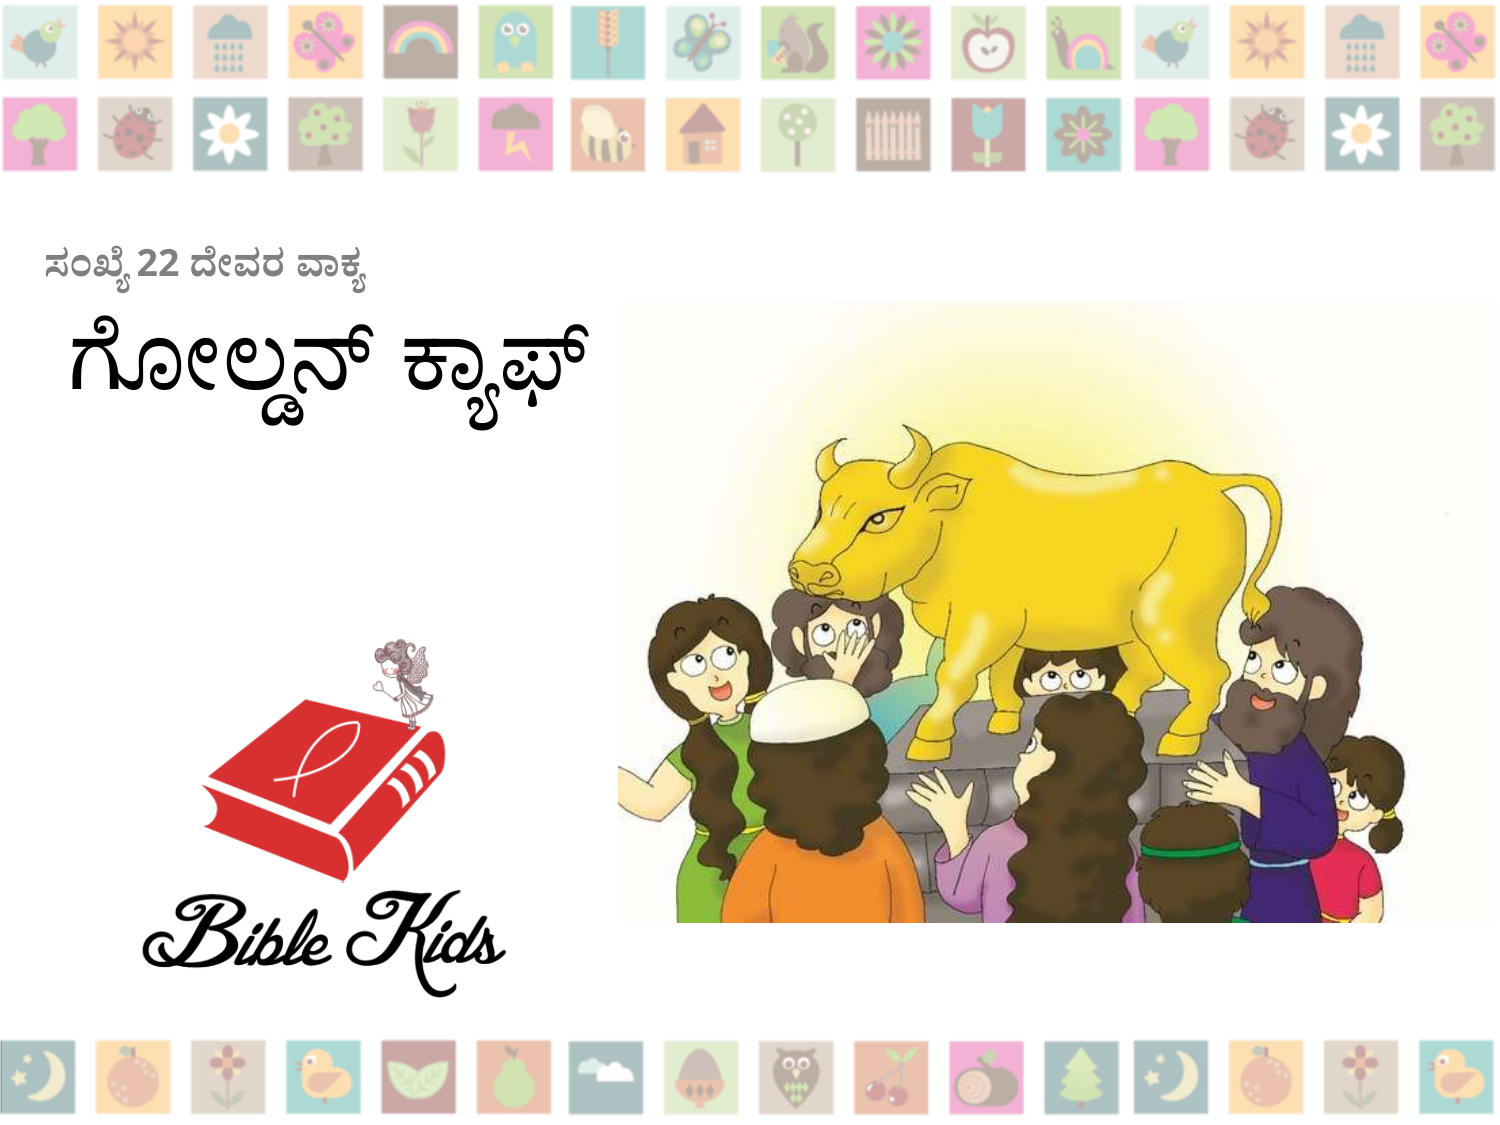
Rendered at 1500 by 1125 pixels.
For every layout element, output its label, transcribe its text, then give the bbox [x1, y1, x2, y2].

picture [117, 600, 544, 1027]
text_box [0, 1028, 1500, 1118]
text_box ಗೋಲ್ಡನ್ ಕ್ಯಾಫ್ [5, 290, 651, 416]
text_box ಸಂಖ್ಯೆ 22 ದೇವರ ವಾಕ್ಯ [29, 231, 543, 290]
picture [618, 300, 1500, 923]
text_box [0, 3, 1500, 181]
